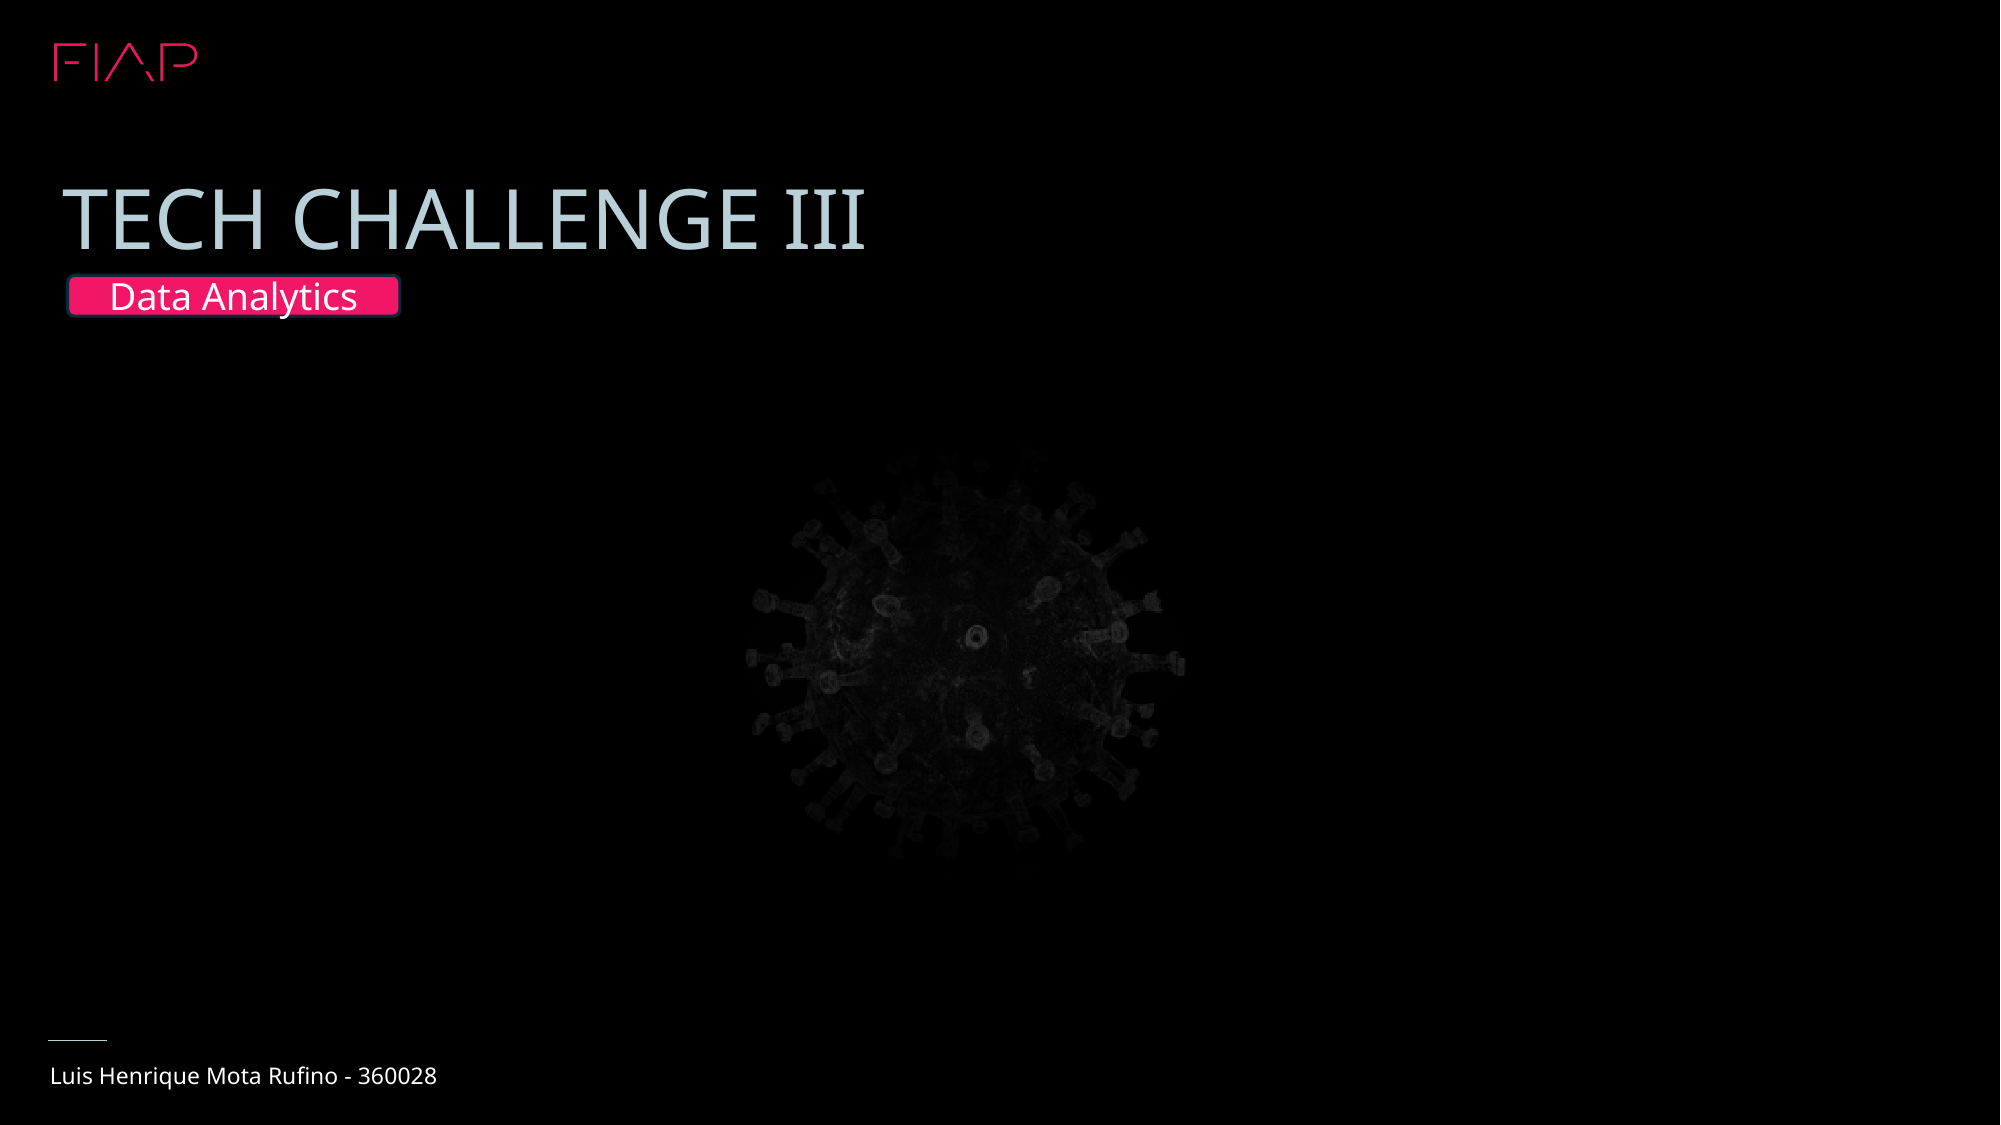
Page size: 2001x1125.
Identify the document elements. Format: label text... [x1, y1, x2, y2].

picture [47, 22, 204, 102]
picture [530, 413, 1400, 903]
text_box TECH CHALLENGE III [47, 159, 1077, 274]
text_box Data Analytics [66, 273, 402, 318]
text_box Luis Henrique Mota Rufino - 360028 [34, 1040, 1064, 1097]
